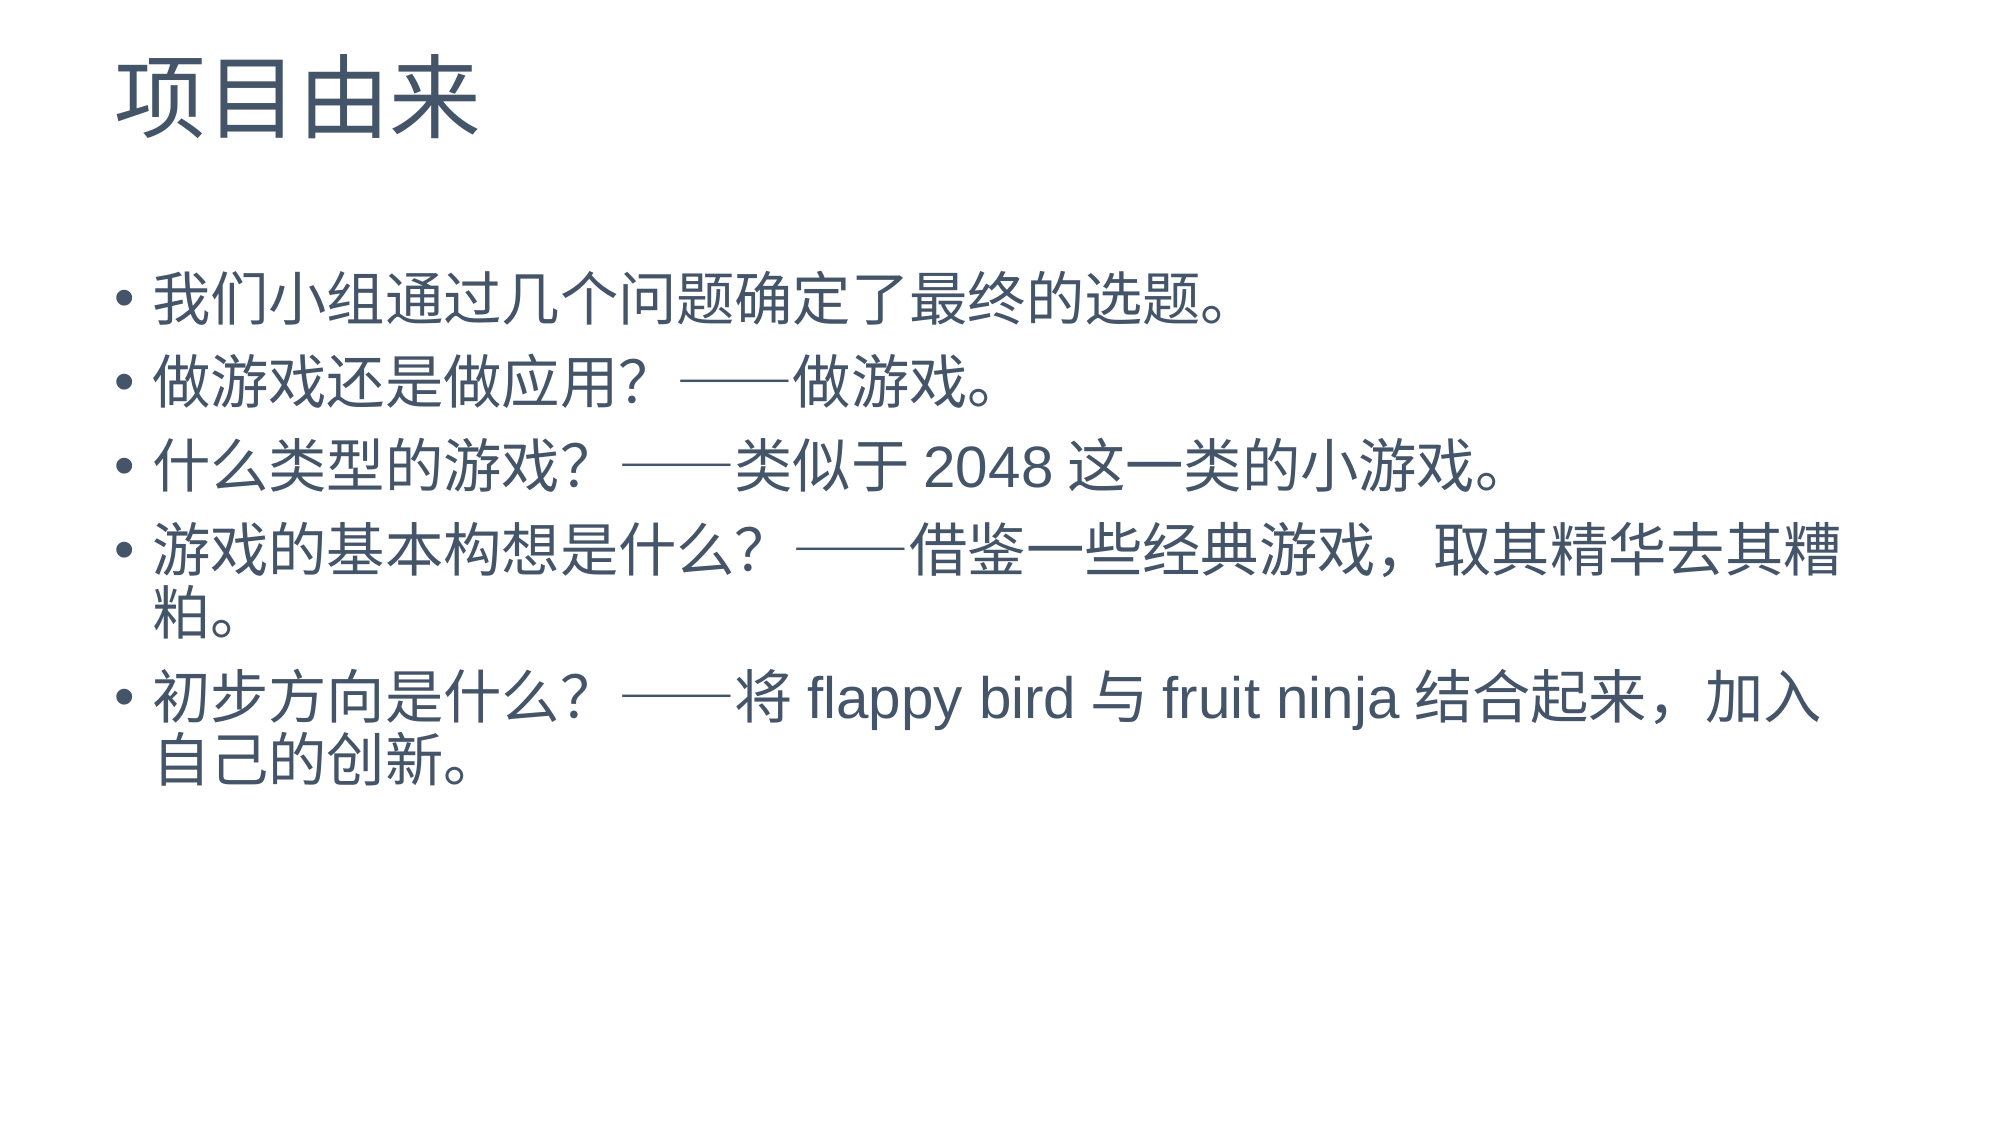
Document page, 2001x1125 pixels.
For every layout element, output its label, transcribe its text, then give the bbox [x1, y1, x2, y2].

list 我们小组通过几个问题确定了最终的选题。 做游戏还是做应用？——做游戏。 什么类型的游戏？——类似于2048这一类的小游戏。 游戏的基本构想是什么？——借鉴一些经典游戏，取其精华去其糟粕。 初步方向是什么？——将flappy bird与fruit ninja结合起来，加入自己的创新。 [99, 262, 1895, 1005]
title 项目由来 [99, 45, 1900, 233]
